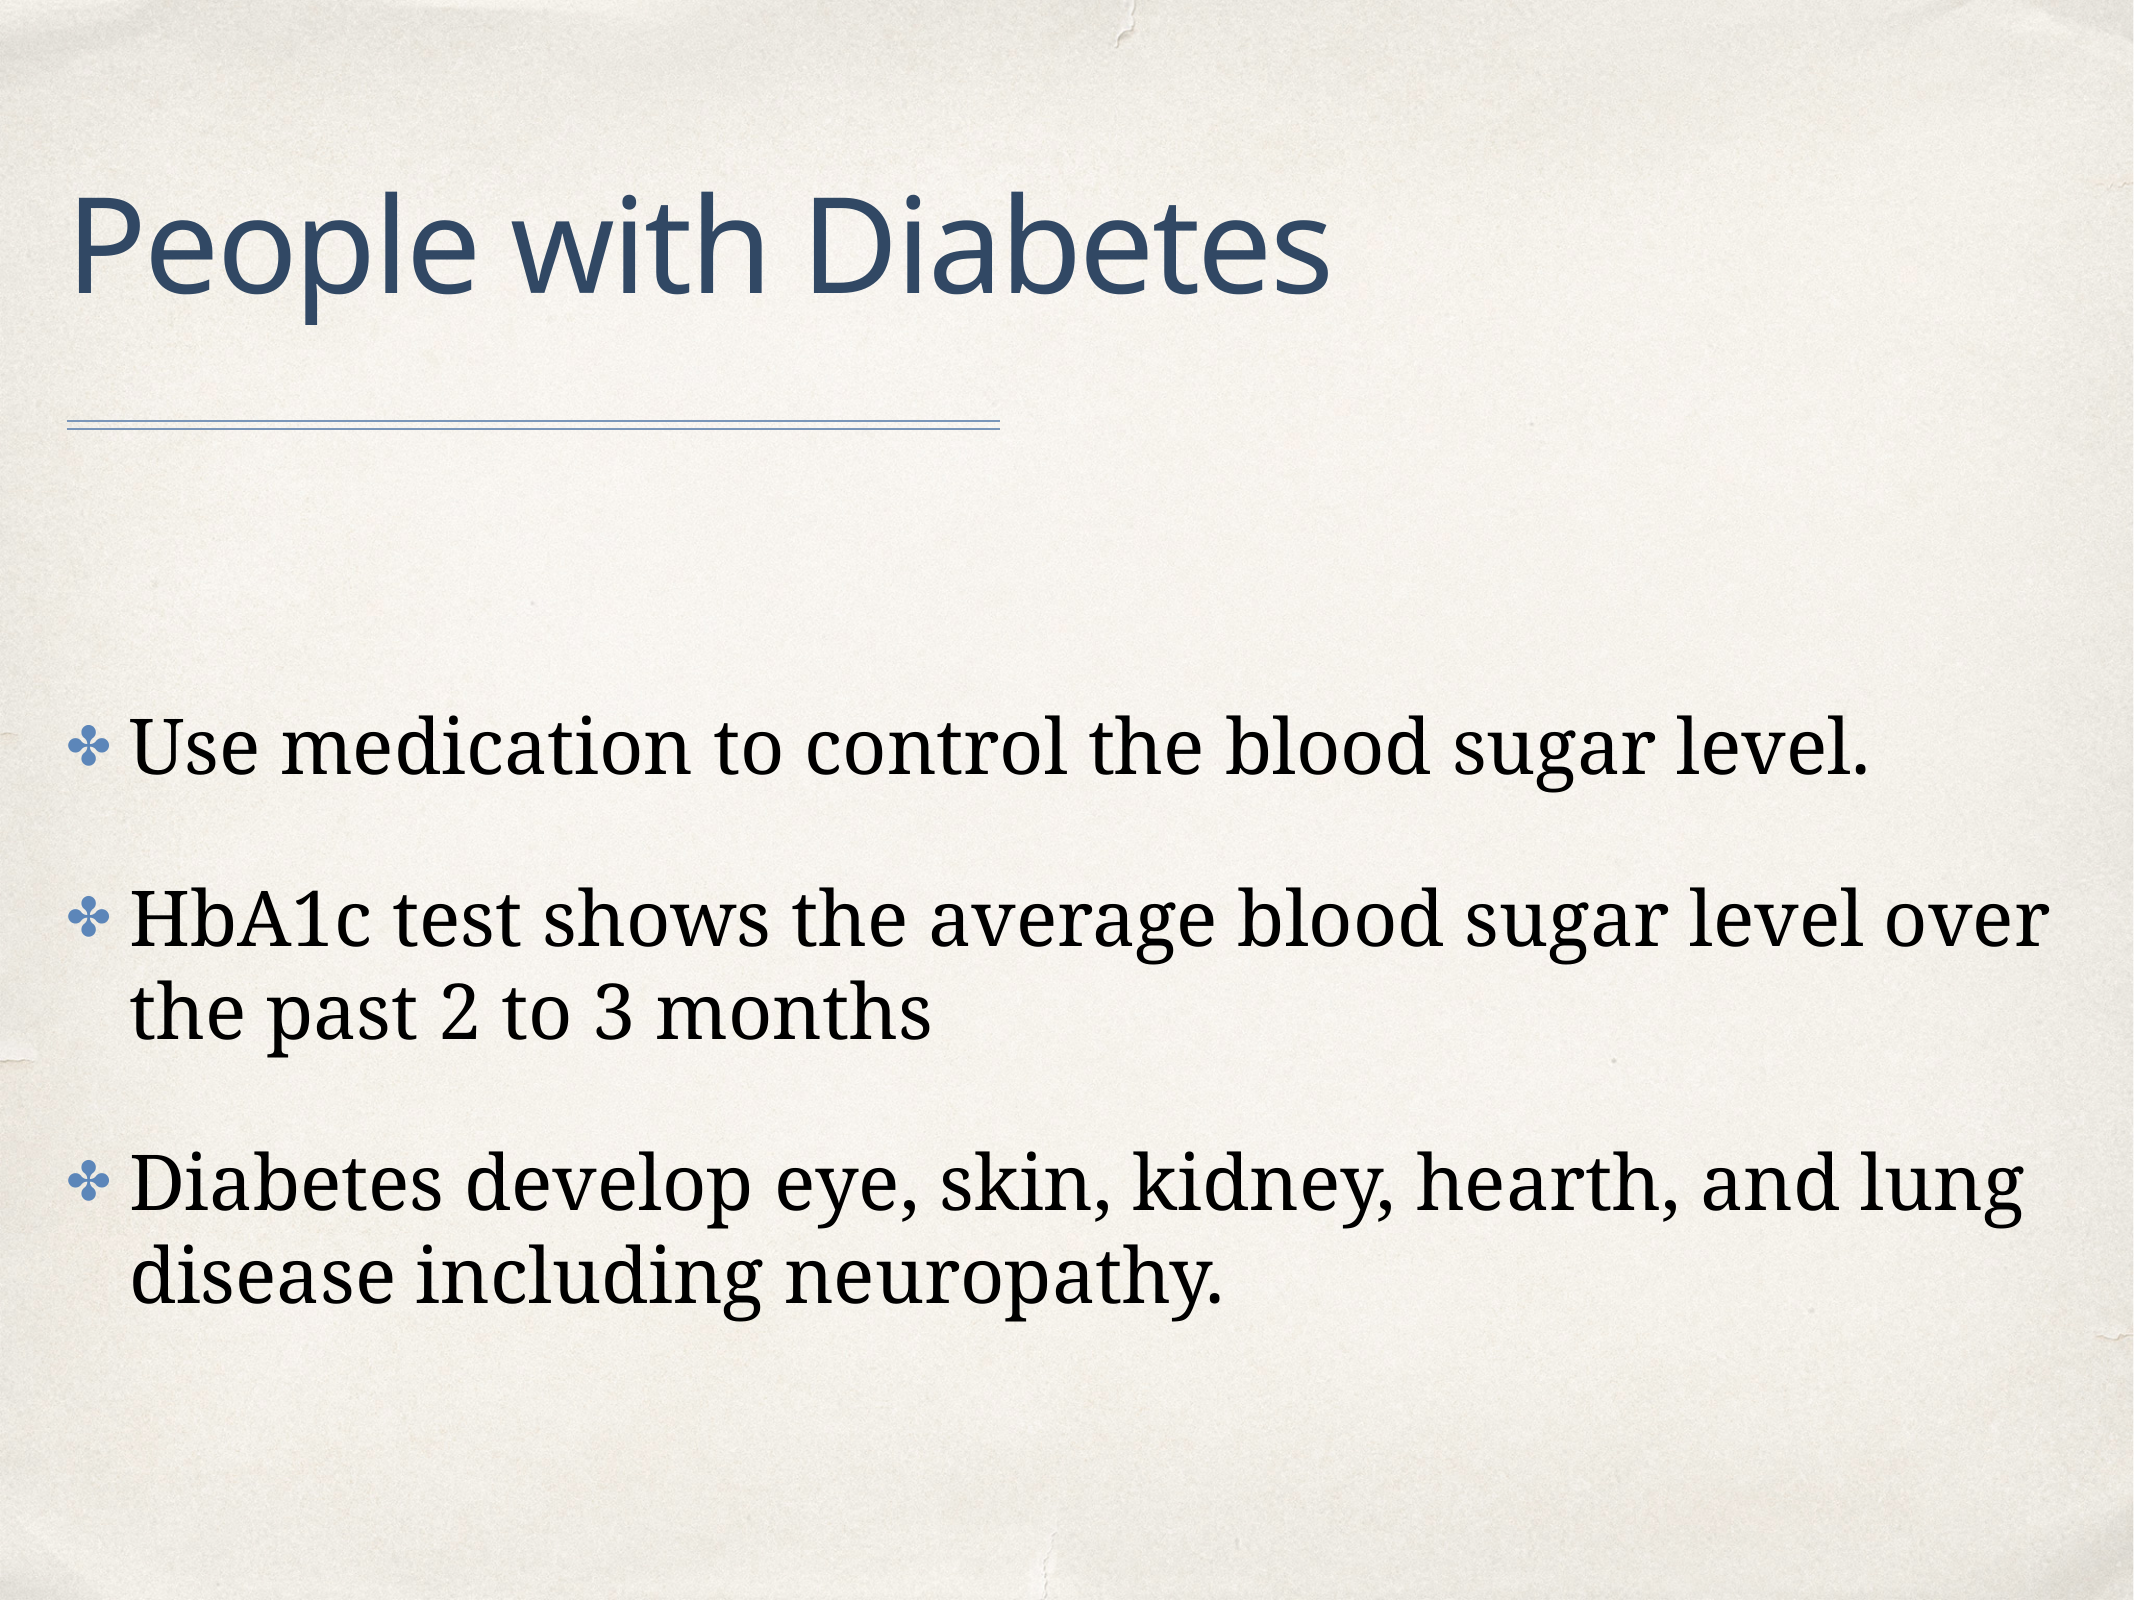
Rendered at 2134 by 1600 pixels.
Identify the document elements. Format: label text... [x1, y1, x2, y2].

list Use medication to control the blood sugar level. HbA1c test shows the average blood sugar level over the past 2 to 3 months Diabetes develop eye, skin, kidney, hearth, and lung disease including neuropathy. [57, 489, 2076, 1528]
picture [0, 0, 2134, 1600]
title People with Diabetes [57, 72, 1836, 409]
